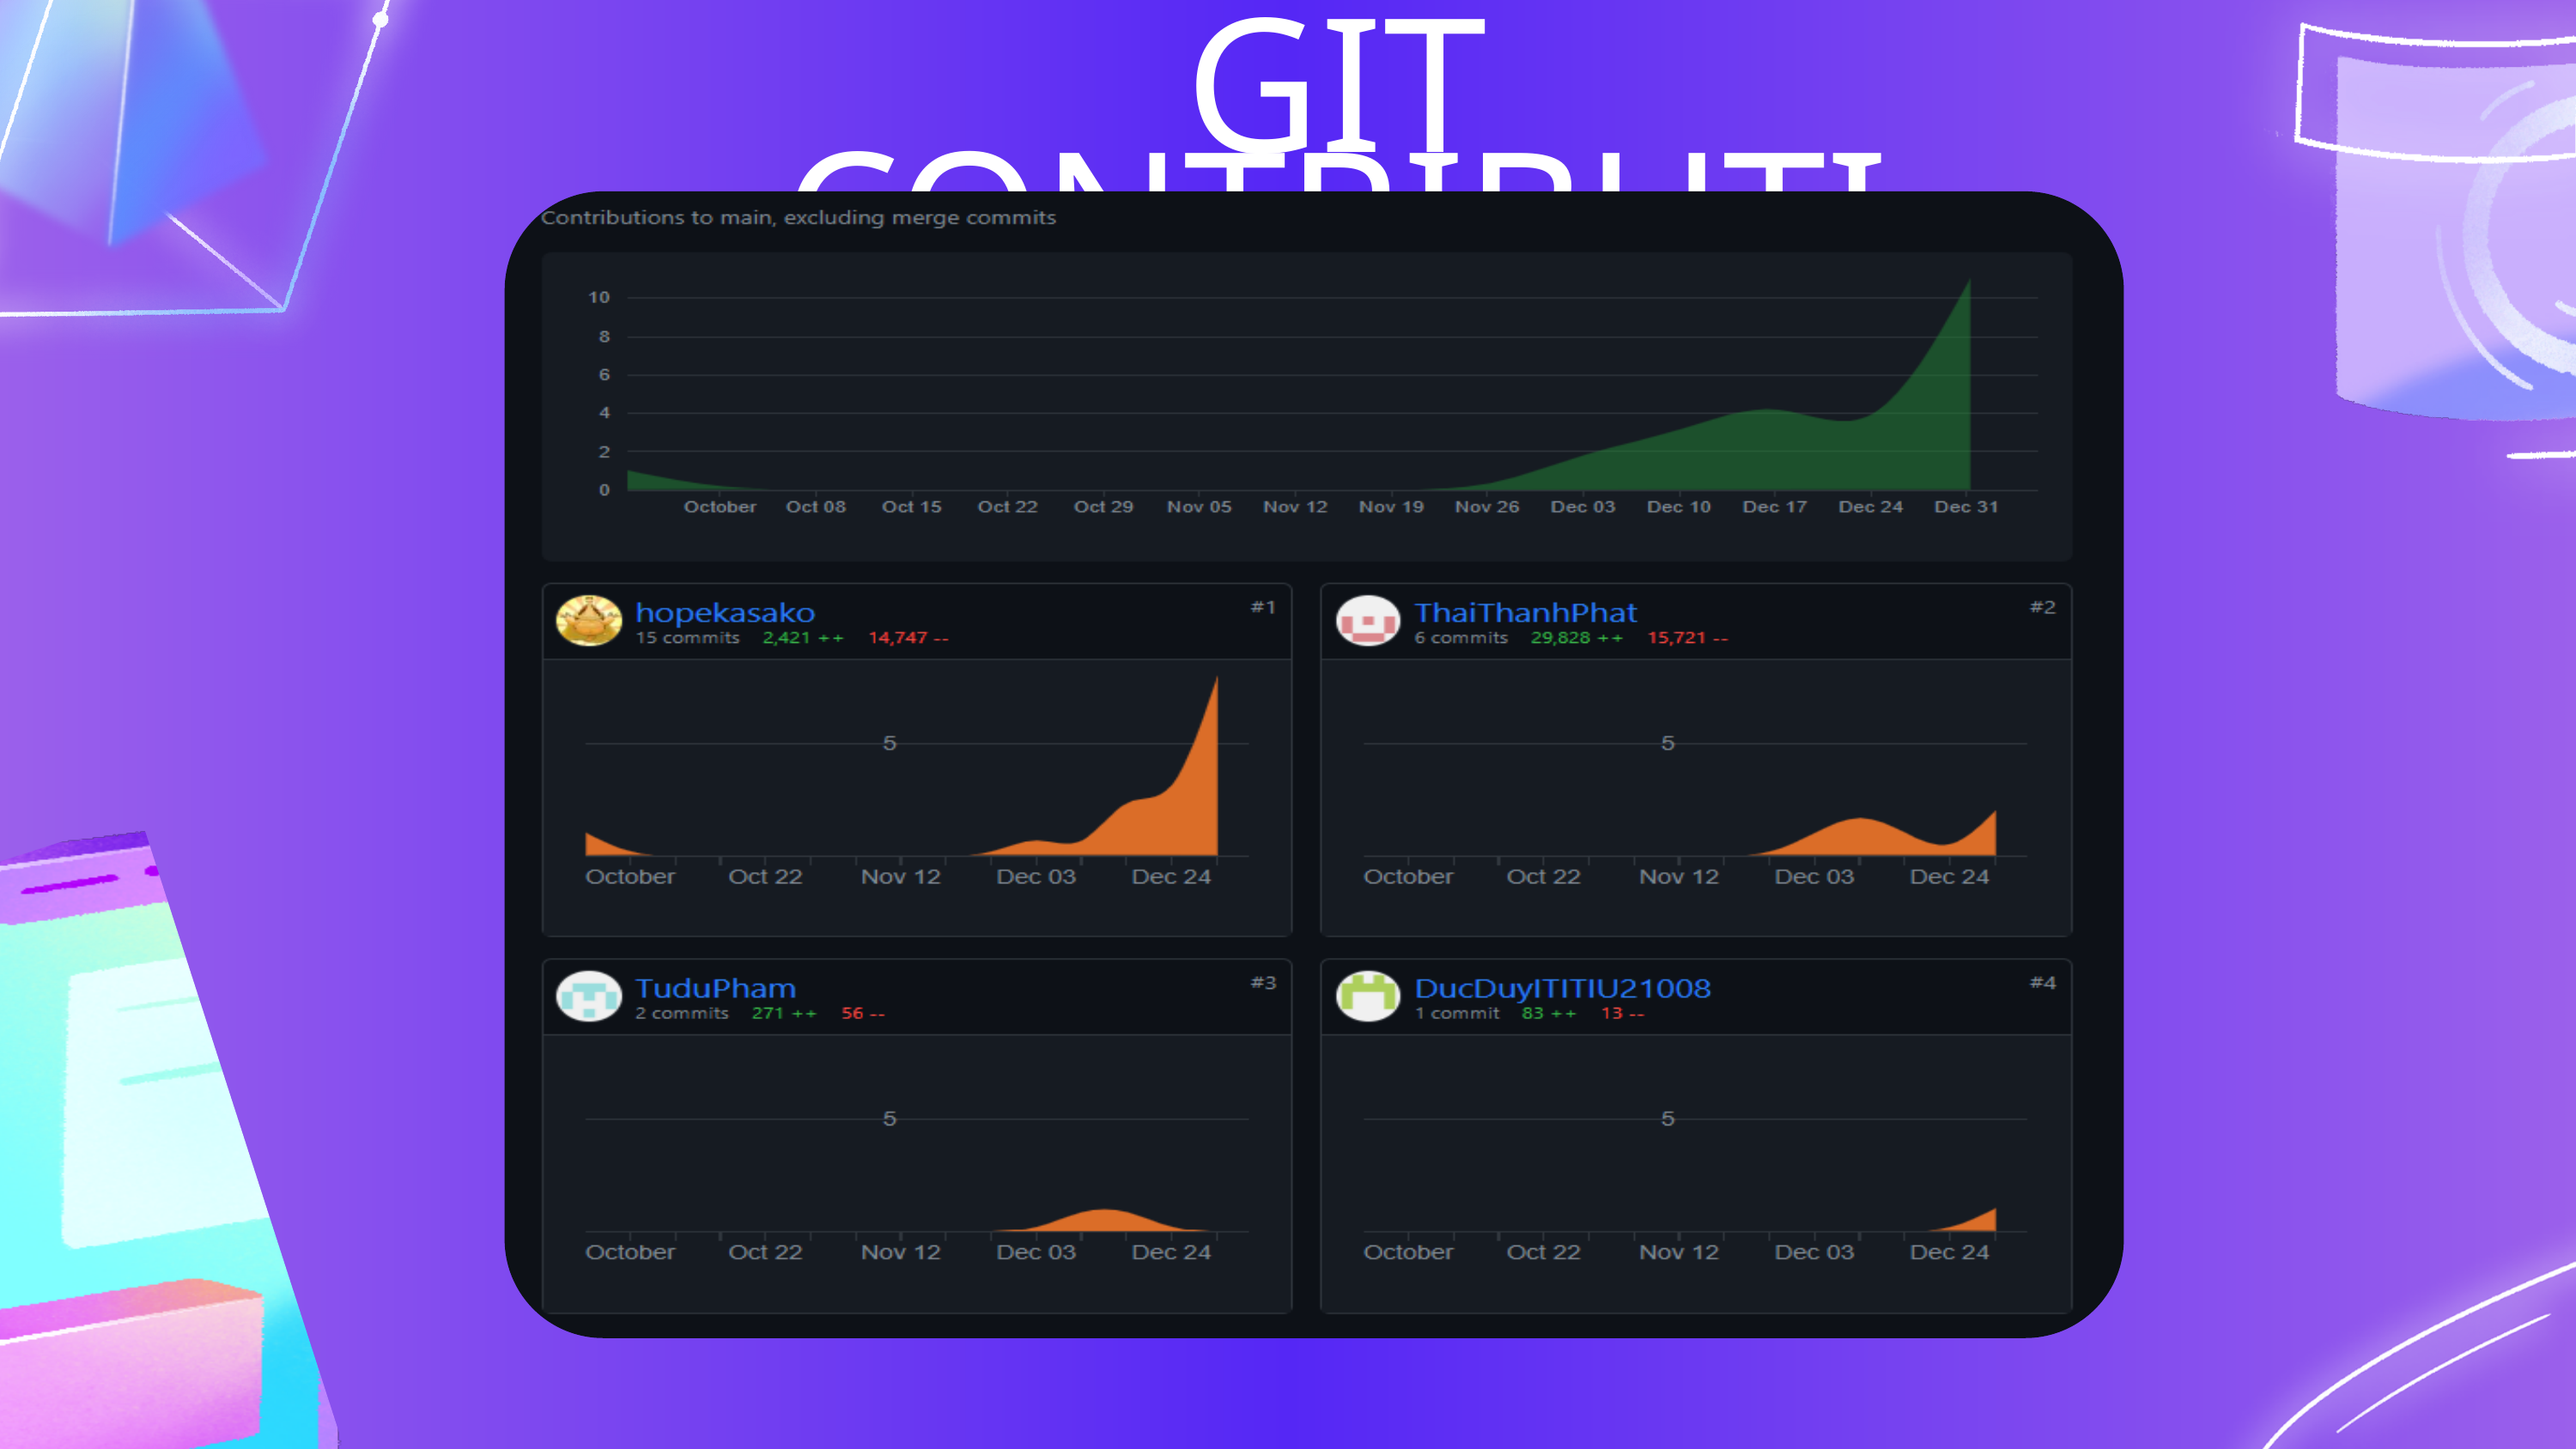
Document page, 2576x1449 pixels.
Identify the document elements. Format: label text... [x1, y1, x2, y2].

text_box [2197, 999, 2576, 1449]
text_box [0, 0, 449, 364]
text_box GIT CONTRIBUTION [756, 56, 1916, 190]
text_box [0, 816, 345, 1449]
picture [504, 191, 2124, 1338]
text_box [2216, 0, 2576, 539]
